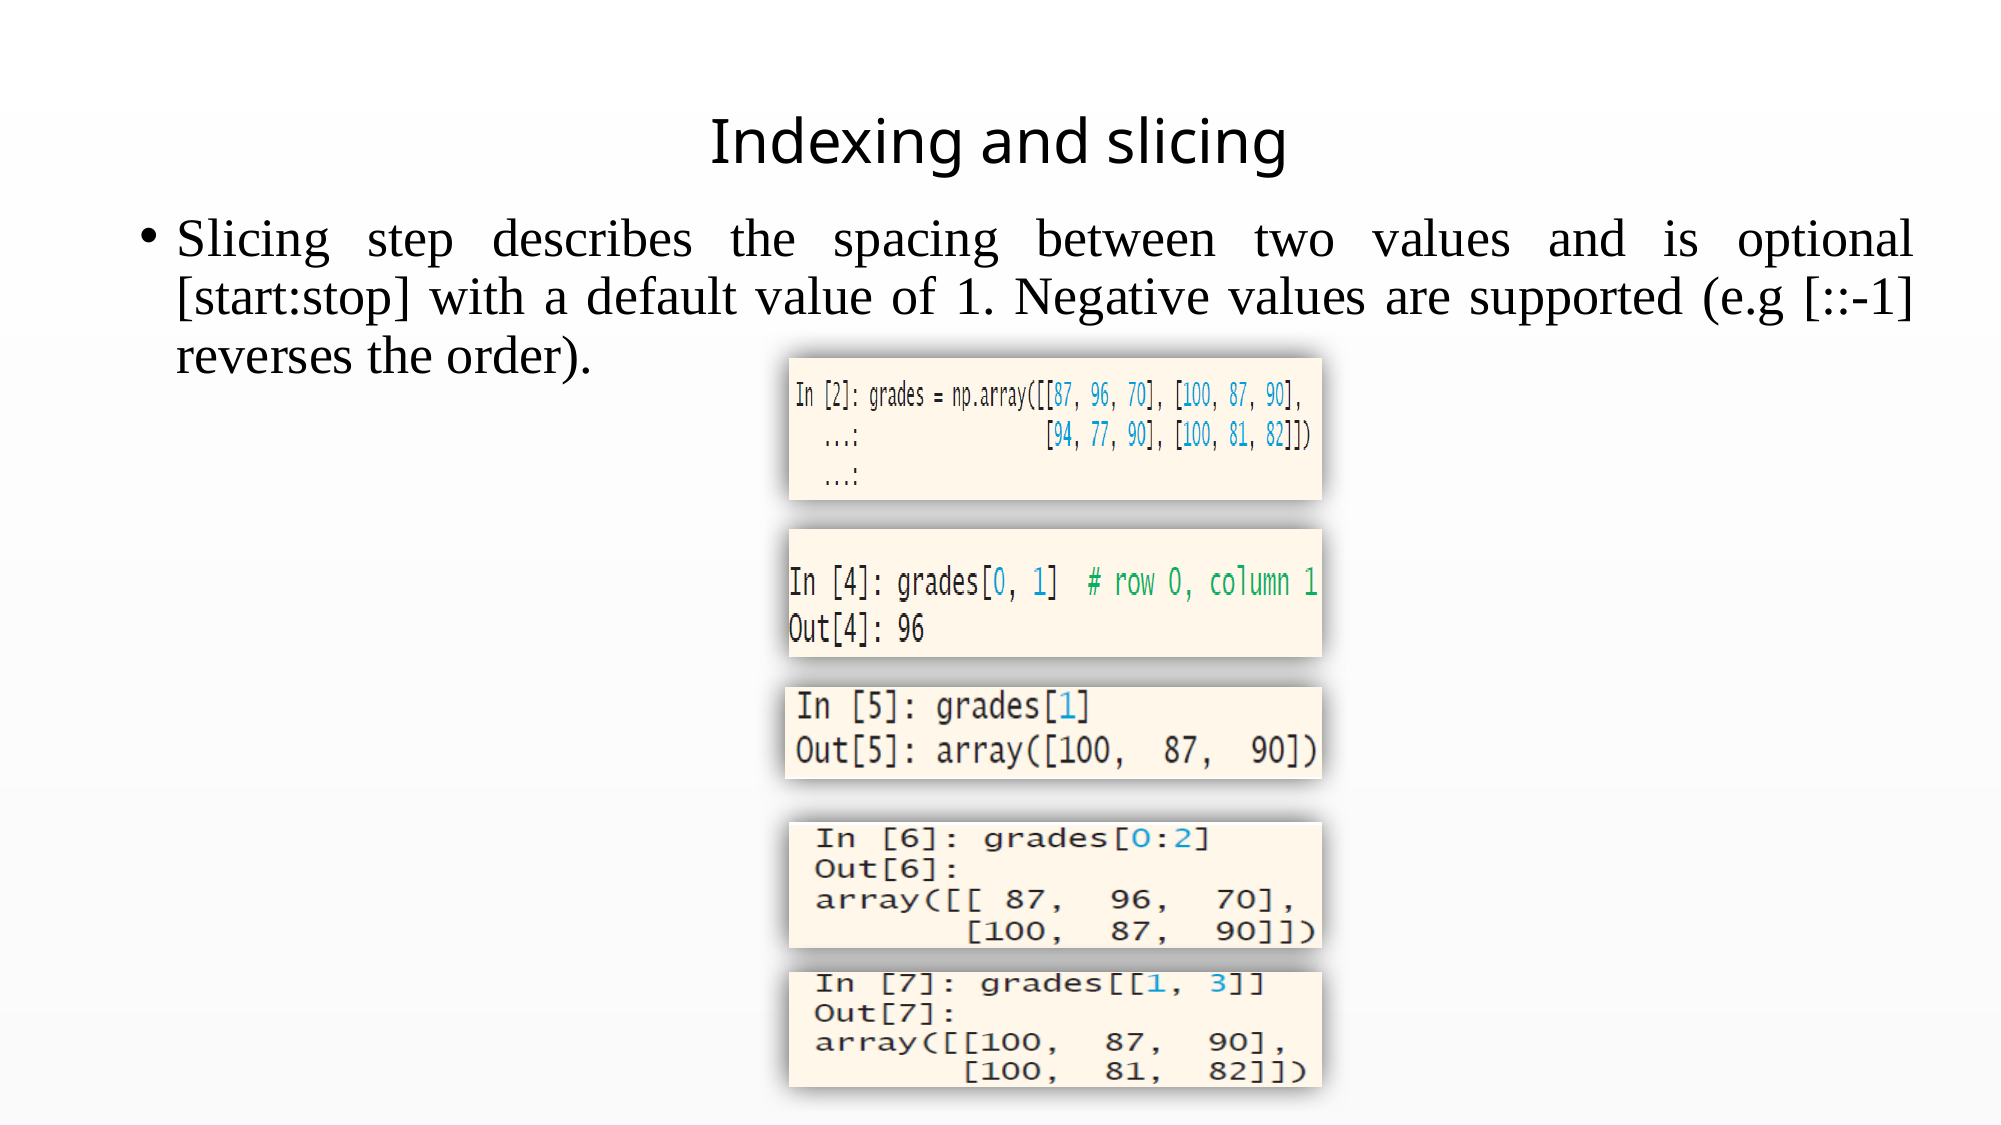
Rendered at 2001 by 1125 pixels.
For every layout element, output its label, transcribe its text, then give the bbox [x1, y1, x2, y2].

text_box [785, 358, 1322, 1087]
list Slicing step describes the spacing between two values and is optional [start:stop] with a default value of 1. Negative values are supported (e.g [::-1] reverses the order). [124, 201, 1933, 1010]
title Indexing and slicing [137, 103, 1863, 186]
